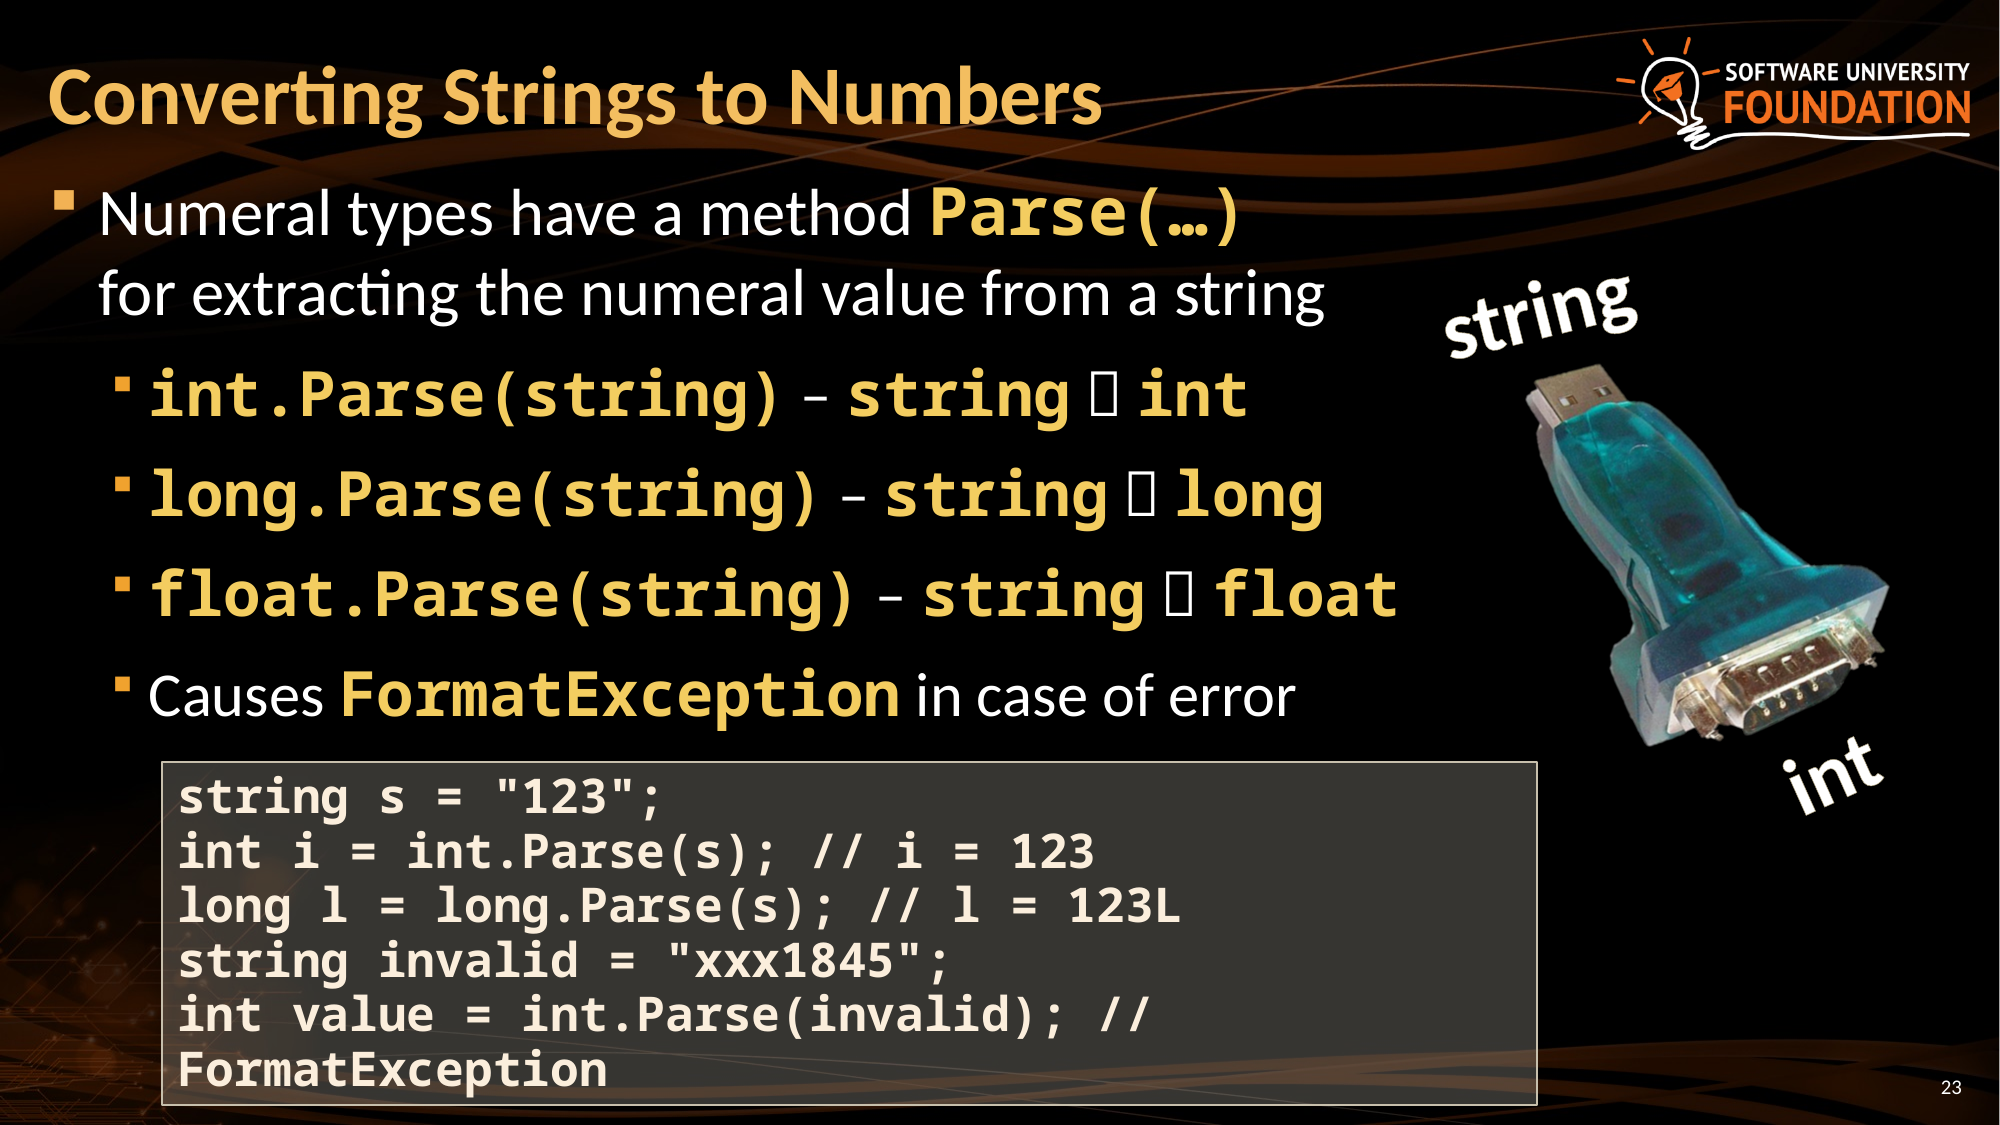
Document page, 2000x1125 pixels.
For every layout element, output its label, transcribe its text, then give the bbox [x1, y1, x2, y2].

list Numeral types have a method Parse(…) for extracting the numeral value from a string int.Parse(string) – string  int long.Parse(string) – string  long float.Parse(string) – string  float Causes FormatException in case of error [31, 162, 1968, 1077]
text_box string s = "123"; int i = int.Parse(s); // i = 123 long l = long.Parse(s); // l = 123L string invalid = "xxx1845"; int value = int.Parse(invalid); // FormatException [162, 762, 1538, 1105]
picture [0, 0, 2000, 1125]
title Converting Strings to Numbers [30, 6, 1602, 189]
slide_number 23 [1897, 1077, 1968, 1103]
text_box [1422, 247, 1898, 827]
